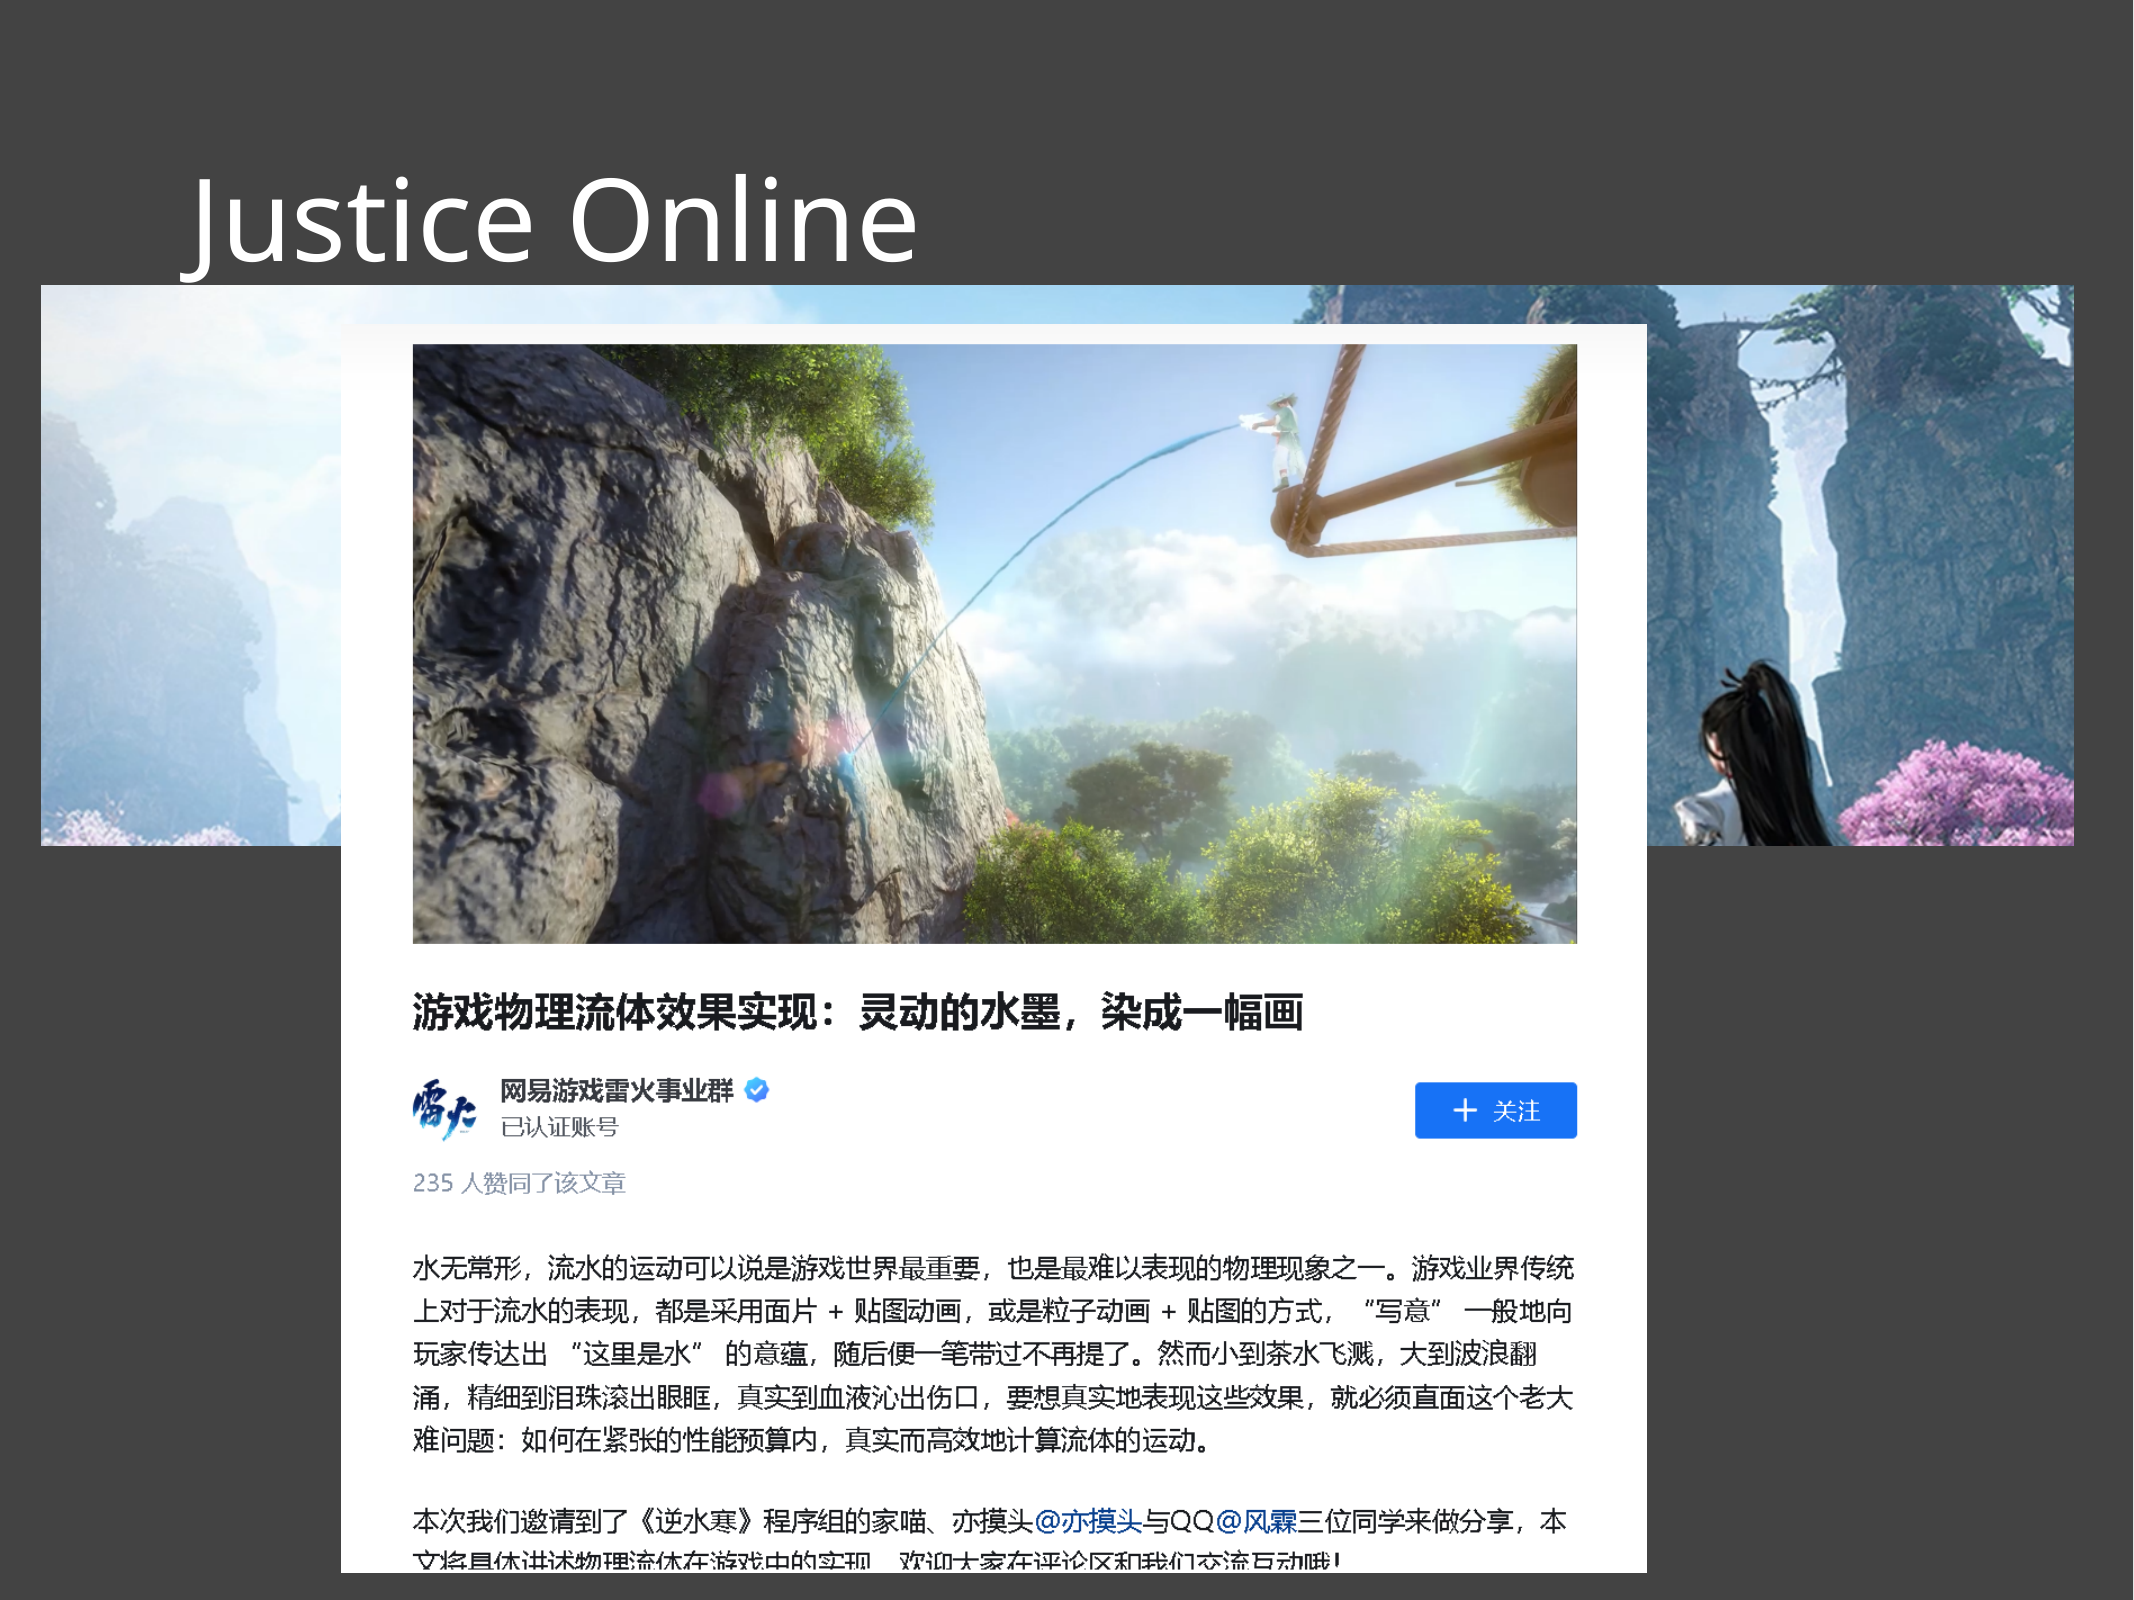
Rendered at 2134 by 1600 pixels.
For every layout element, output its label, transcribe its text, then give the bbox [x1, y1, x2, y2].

title Justice Online [189, 146, 1944, 284]
picture [41, 285, 2075, 1573]
